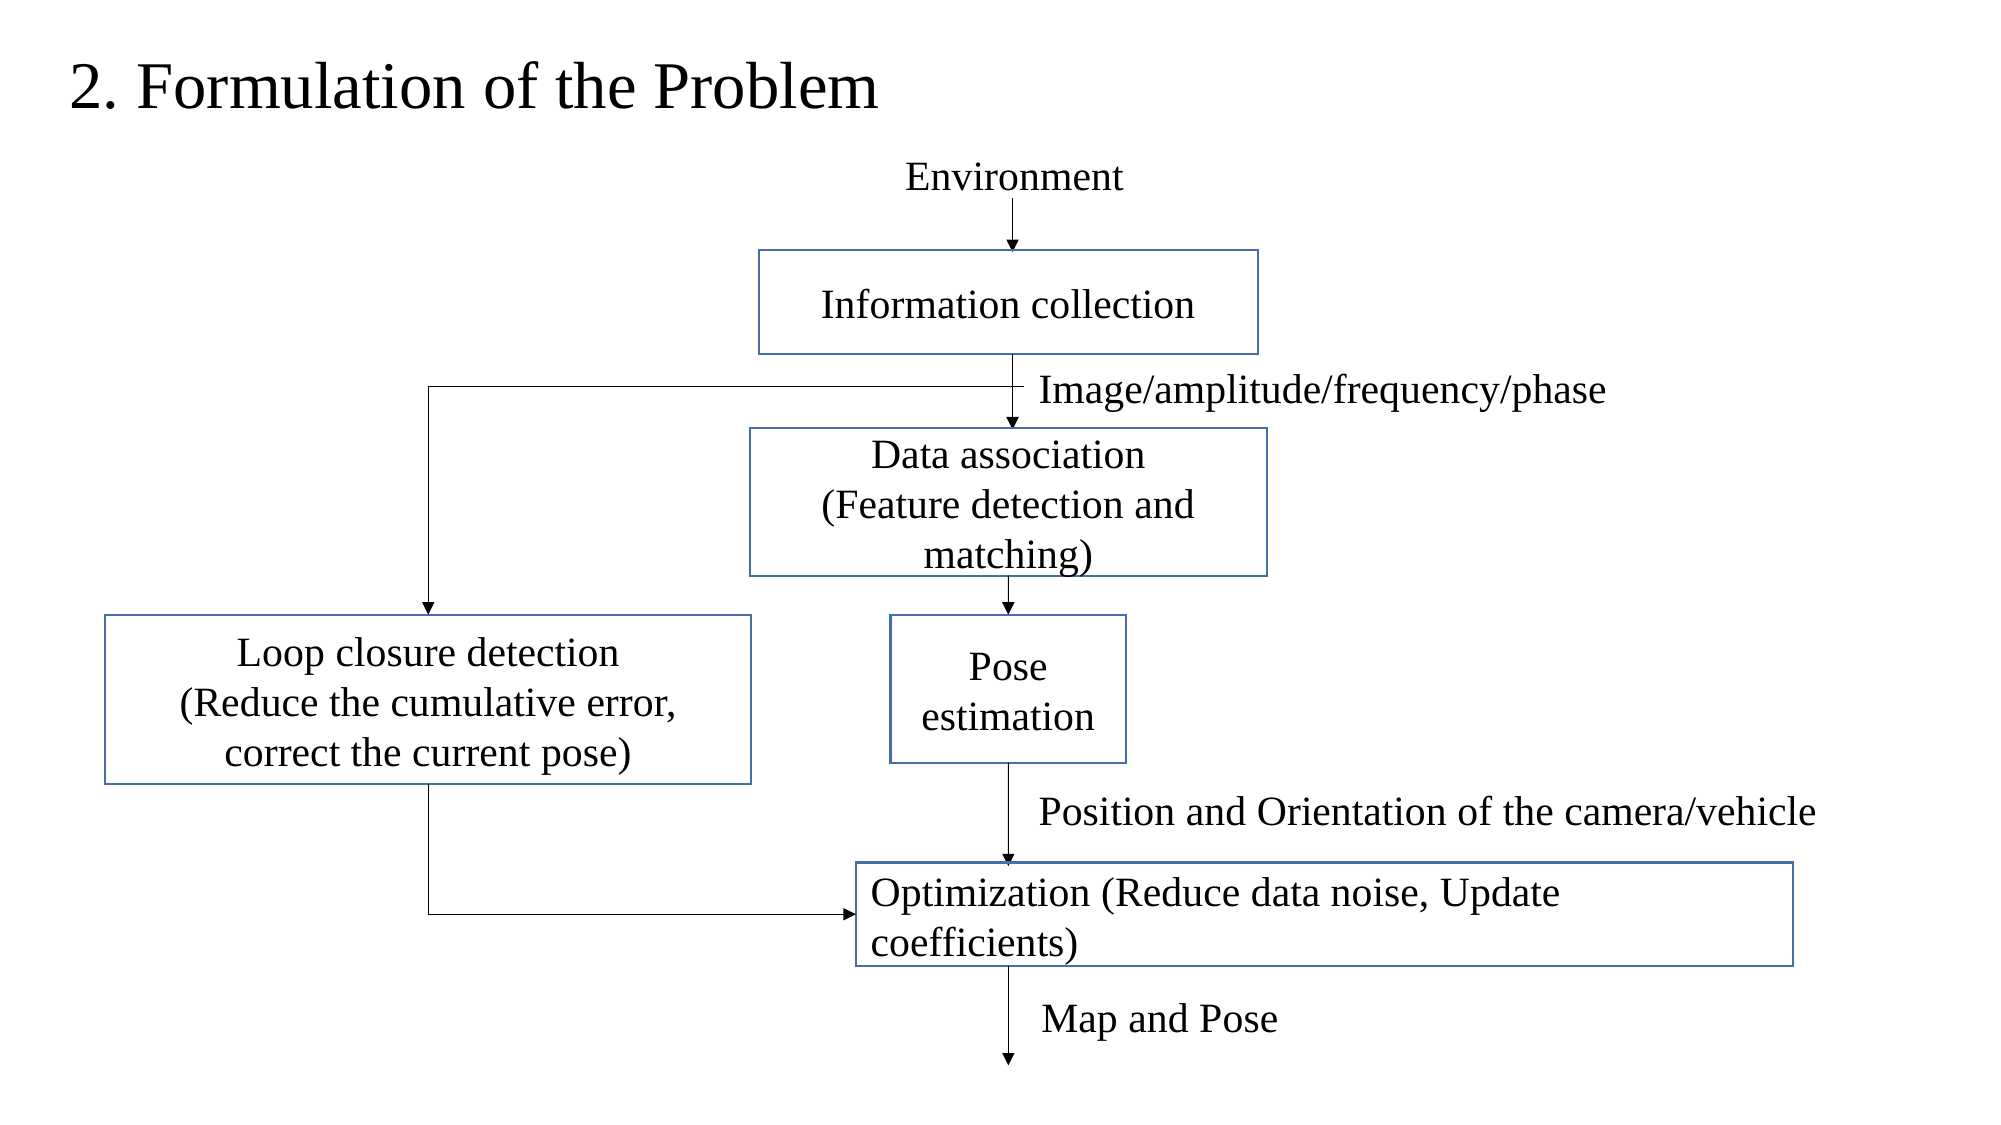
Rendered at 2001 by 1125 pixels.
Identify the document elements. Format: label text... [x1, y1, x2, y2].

text_box Pose estimation [889, 614, 1127, 764]
text_box Loop closure detection (Reduce the cumulative error, correct the current pose) [104, 614, 752, 785]
text_box Information collection [758, 249, 1259, 355]
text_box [428, 386, 1024, 615]
text_box Position and Orientation of the camera/vehicle [1023, 775, 1847, 841]
text_box Image/amplitude/frequency/phase [1023, 354, 1659, 419]
text_box Map and Pose [1026, 983, 1783, 1048]
text_box Data association (Feature detection and matching) [1024, 427, 1268, 577]
text_box Optimization (Reduce data noise, Update coefficients) [855, 861, 1794, 967]
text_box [577, 635, 708, 1063]
text_box 2. Formulation of the Problem [54, 34, 1742, 130]
text_box Environment [890, 141, 1142, 207]
